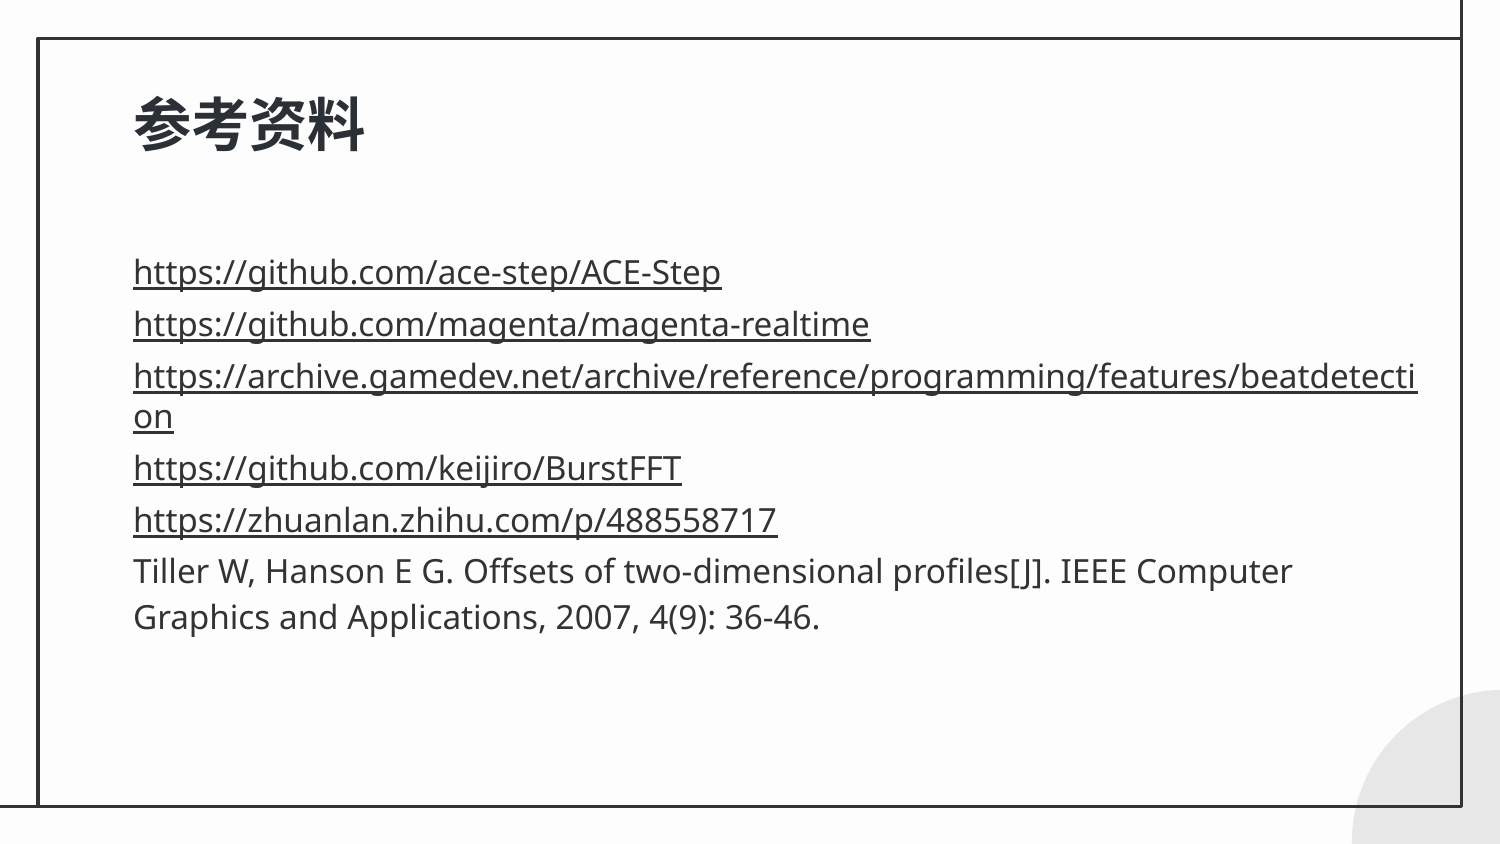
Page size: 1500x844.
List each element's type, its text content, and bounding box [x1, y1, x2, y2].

title 参考资料 [118, 73, 1383, 168]
subtitle https://github.com/ace-step/ACE-Step https://github.com/magenta/magenta-realtime https://archive.gamedev.net/archive/reference/programming/features/beatdetection https://github.com/keijiro/BurstFFT https://zhuanlan.zhihu.com/p/488558717 Tiller W, Hanson E G. Offsets of two-dimensional profiles[J]. IEEE Computer Graphics and Applications, 2007, 4(9): 36-46. [118, 229, 1453, 707]
